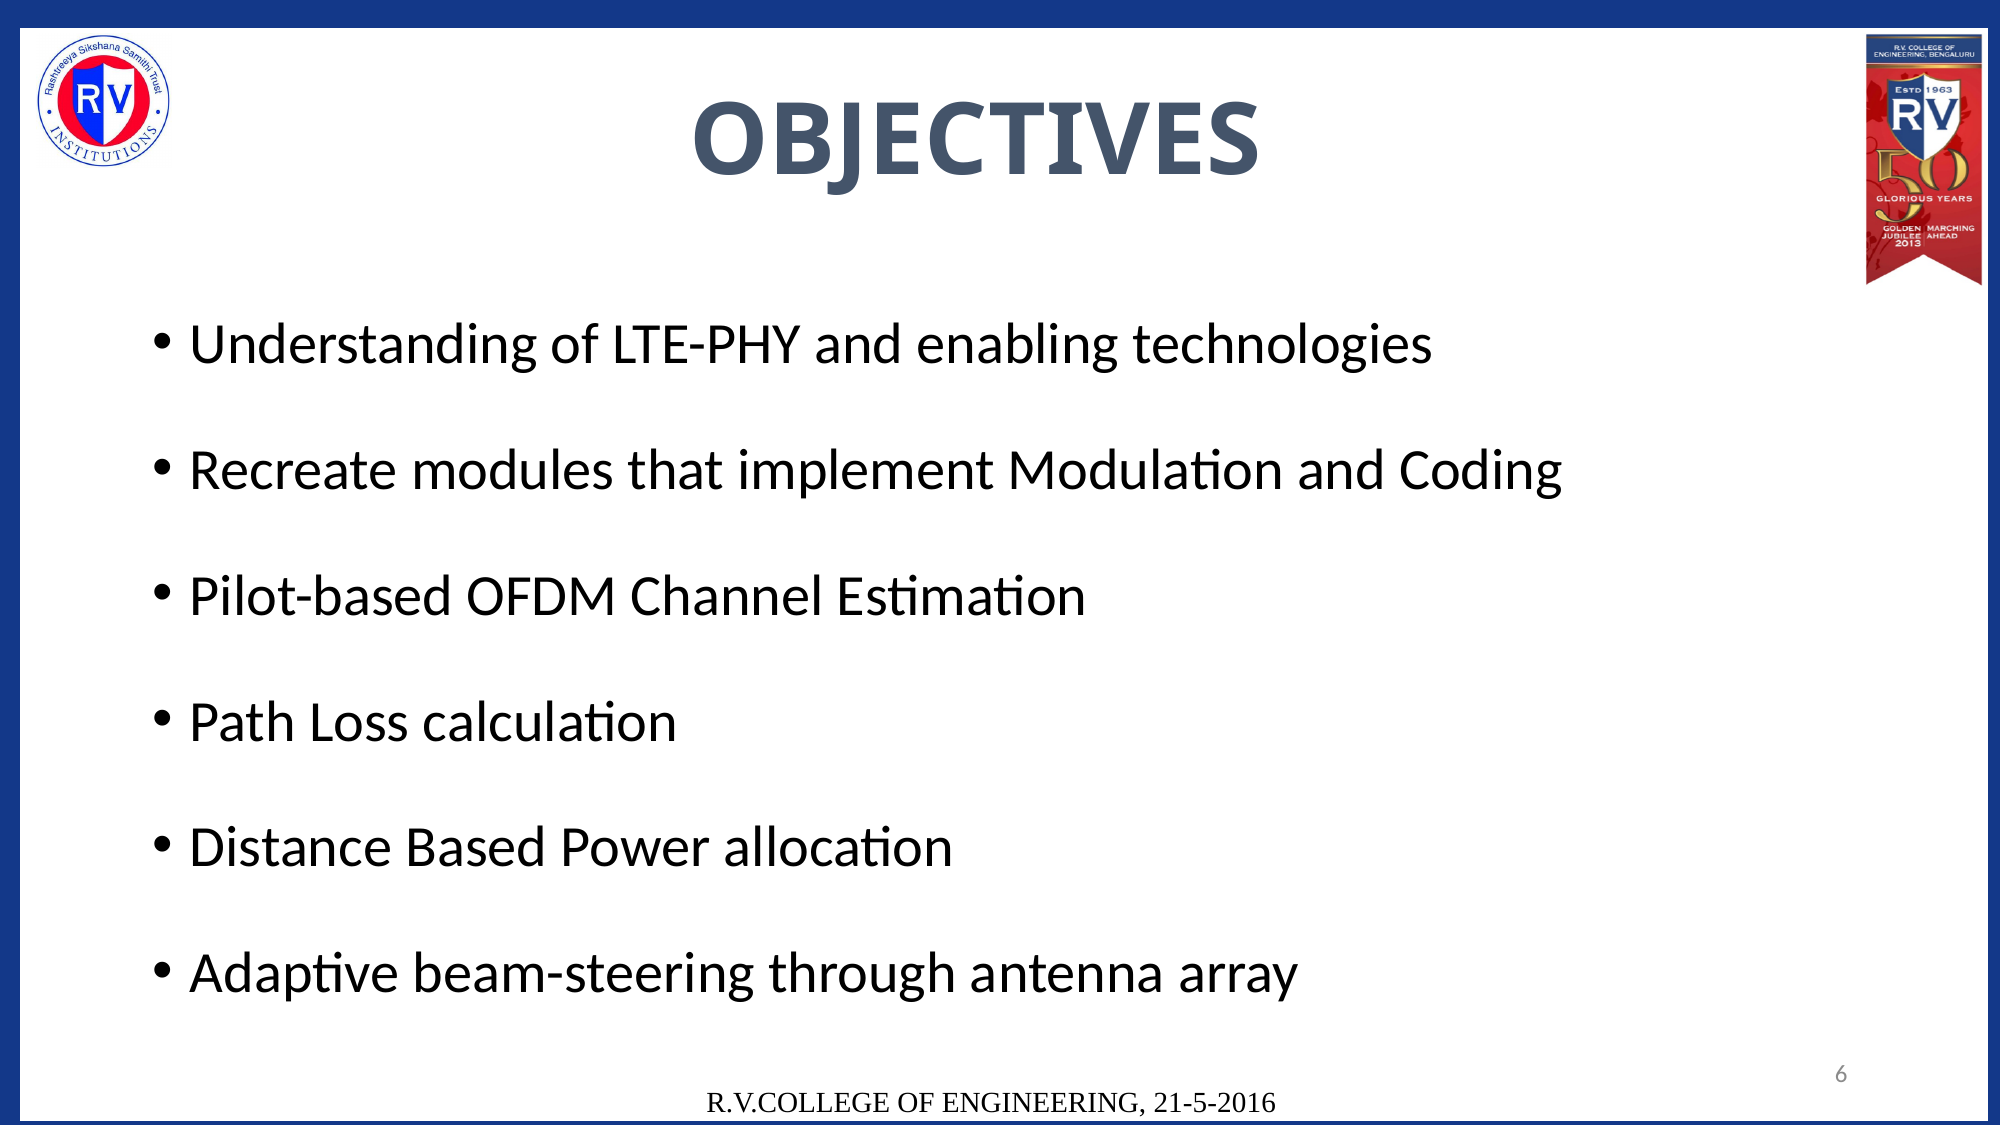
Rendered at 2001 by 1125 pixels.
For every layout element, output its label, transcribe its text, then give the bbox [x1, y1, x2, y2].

picture [36, 33, 172, 168]
text_box [3, 11, 2000, 1125]
text_box R.V.COLLEGE OF ENGINEERING, 21-5-2016 [691, 1075, 1487, 1125]
slide_number 6 [1412, 1042, 1863, 1103]
picture [1862, 31, 1987, 298]
text_box OBJECTIVES [203, 67, 1747, 297]
list Understanding of LTE-PHY and enabling technologies Recreate modules that implement Modulation and Coding Pilot-based OFDM Channel Estimation Path Loss calculation Distance Based Power allocation Adaptive beam-steering through antenna array [137, 262, 1863, 953]
